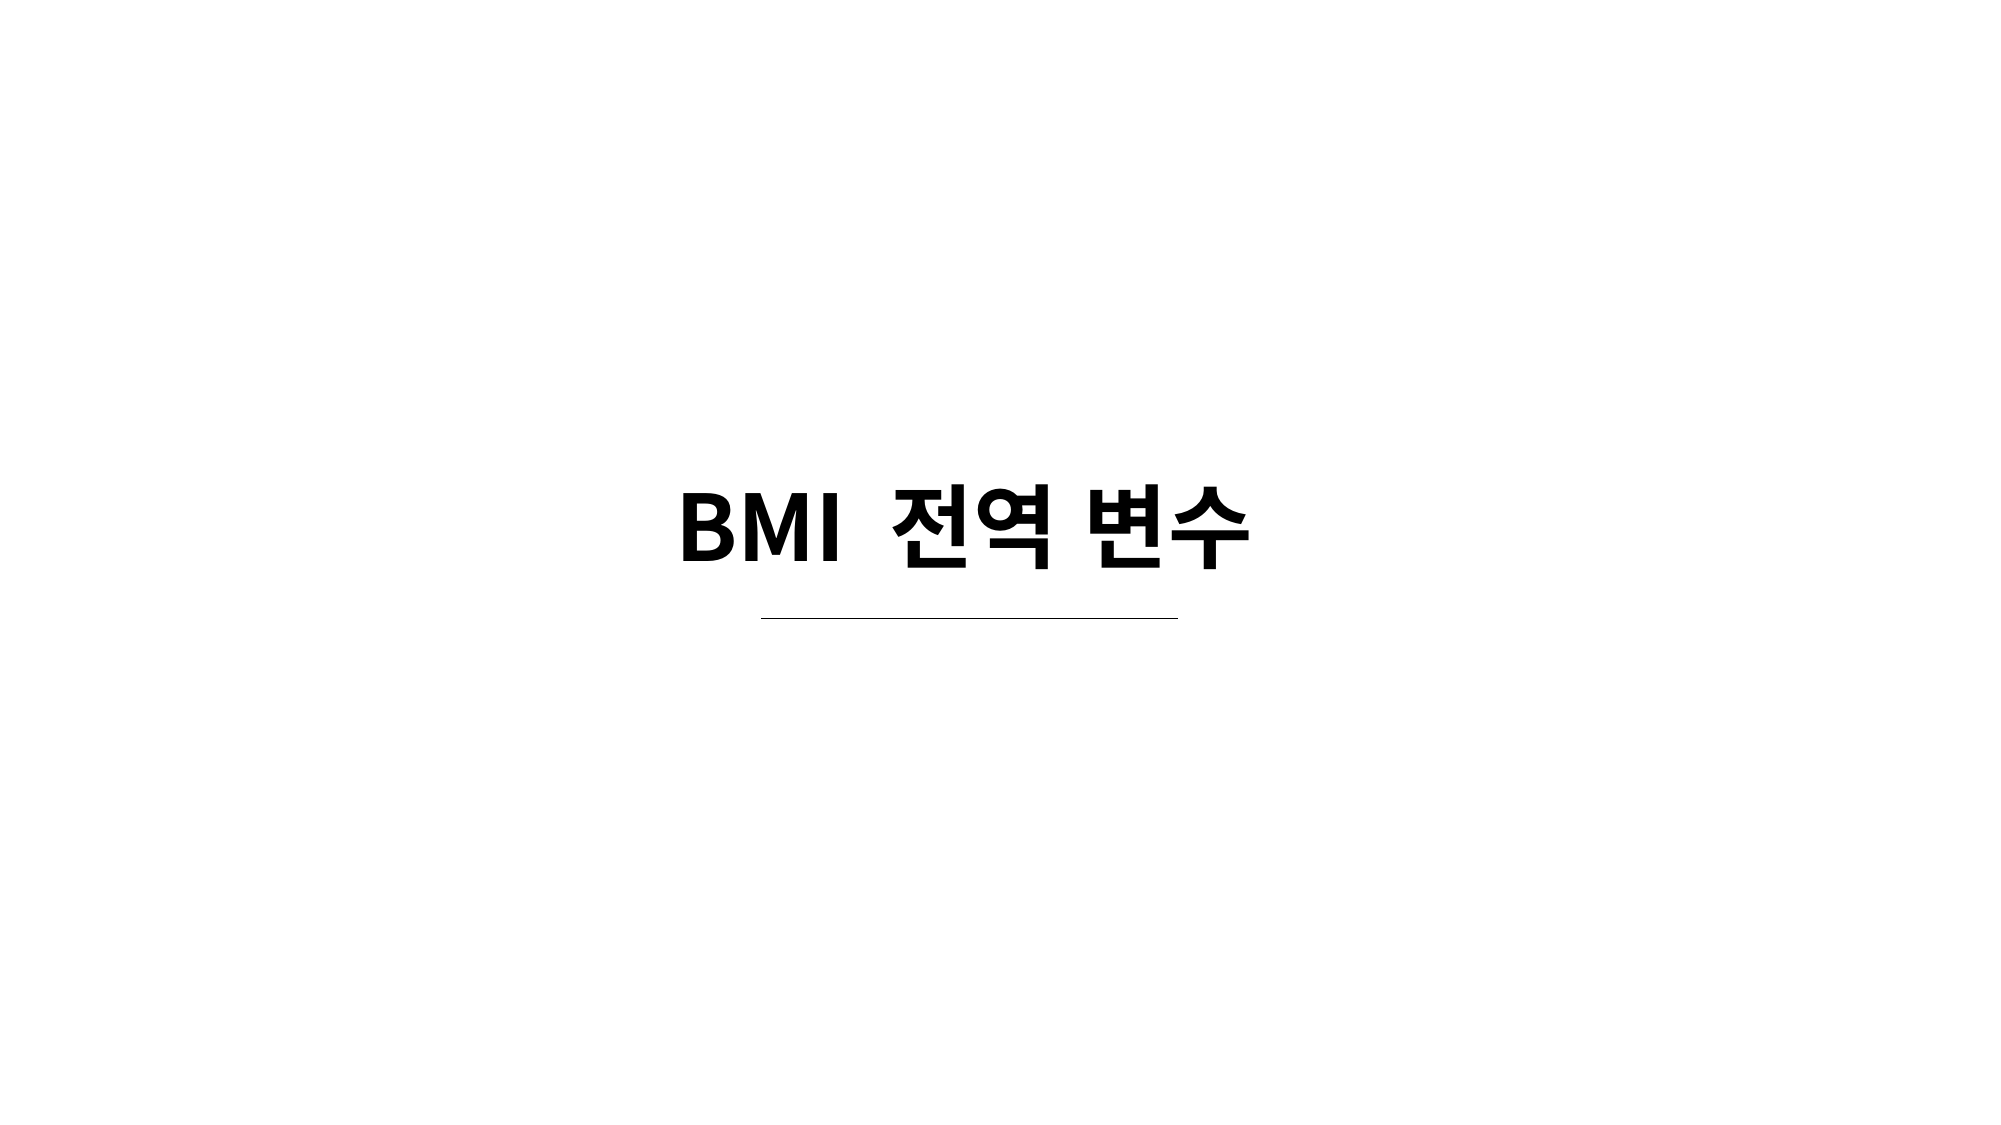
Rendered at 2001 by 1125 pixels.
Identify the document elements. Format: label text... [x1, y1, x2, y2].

text_box BMI 전역 변수 [660, 462, 1268, 588]
